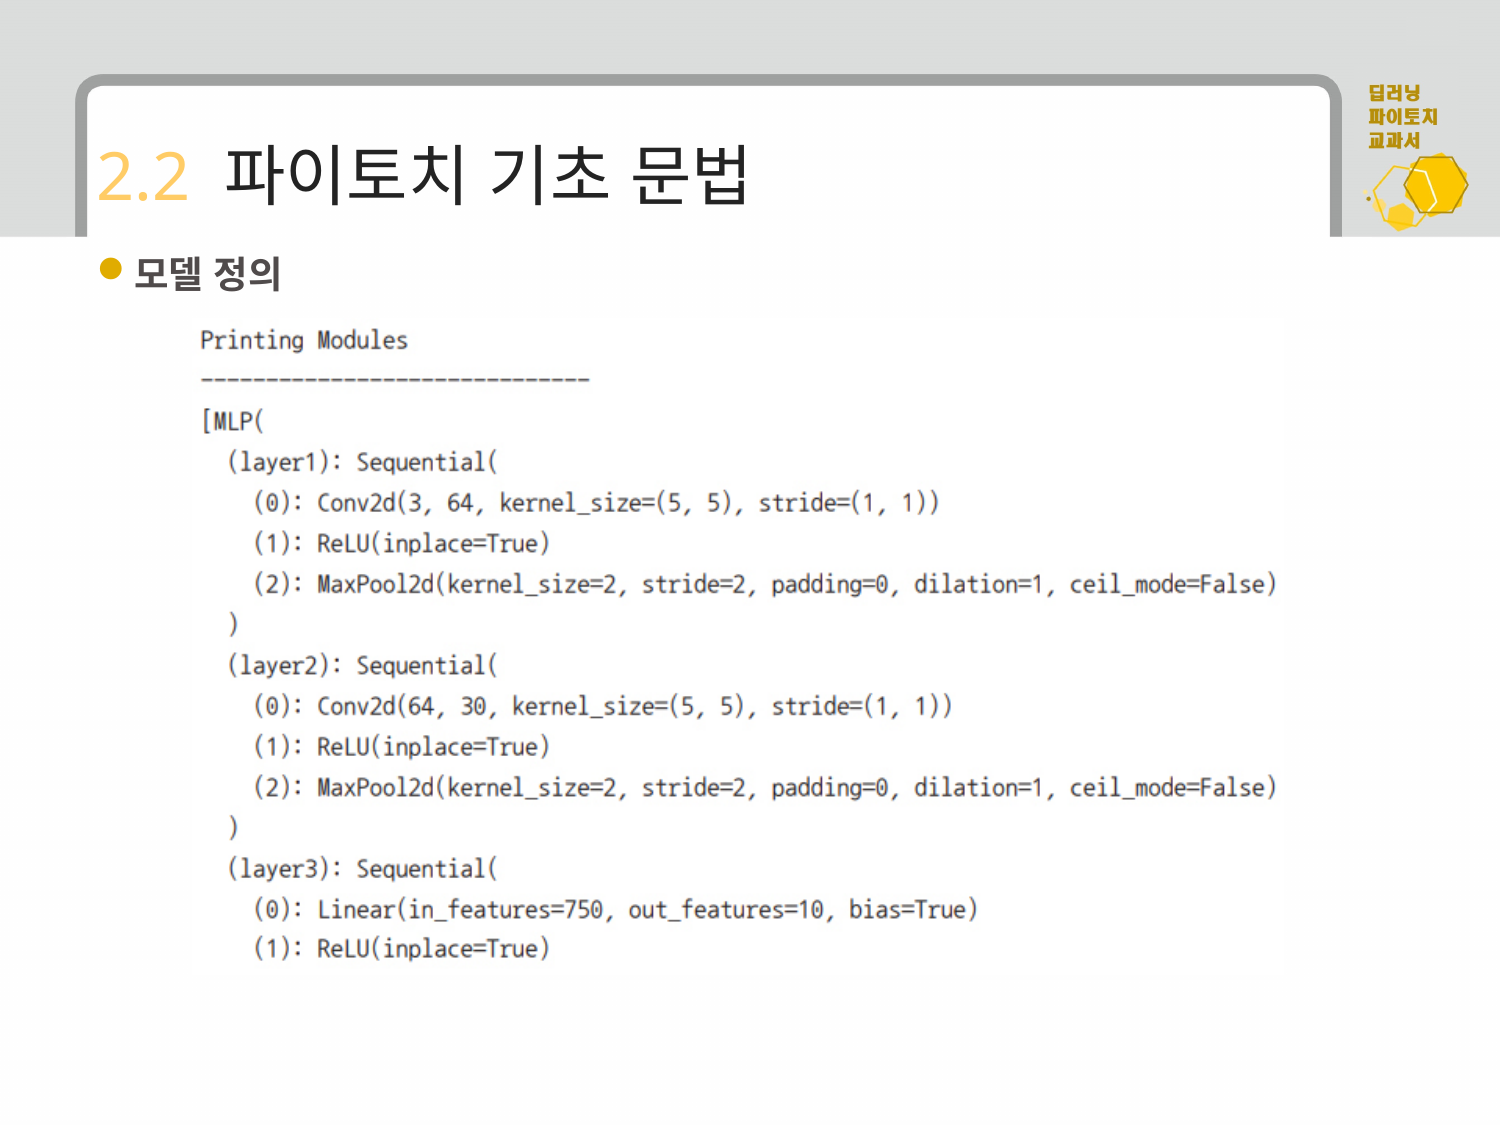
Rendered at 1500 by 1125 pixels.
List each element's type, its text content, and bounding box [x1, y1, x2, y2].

picture [0, 0, 1500, 1125]
title 2.2 파이토치 기초 문법 [81, 90, 1412, 222]
list 모델 정의 [81, 239, 1412, 1054]
